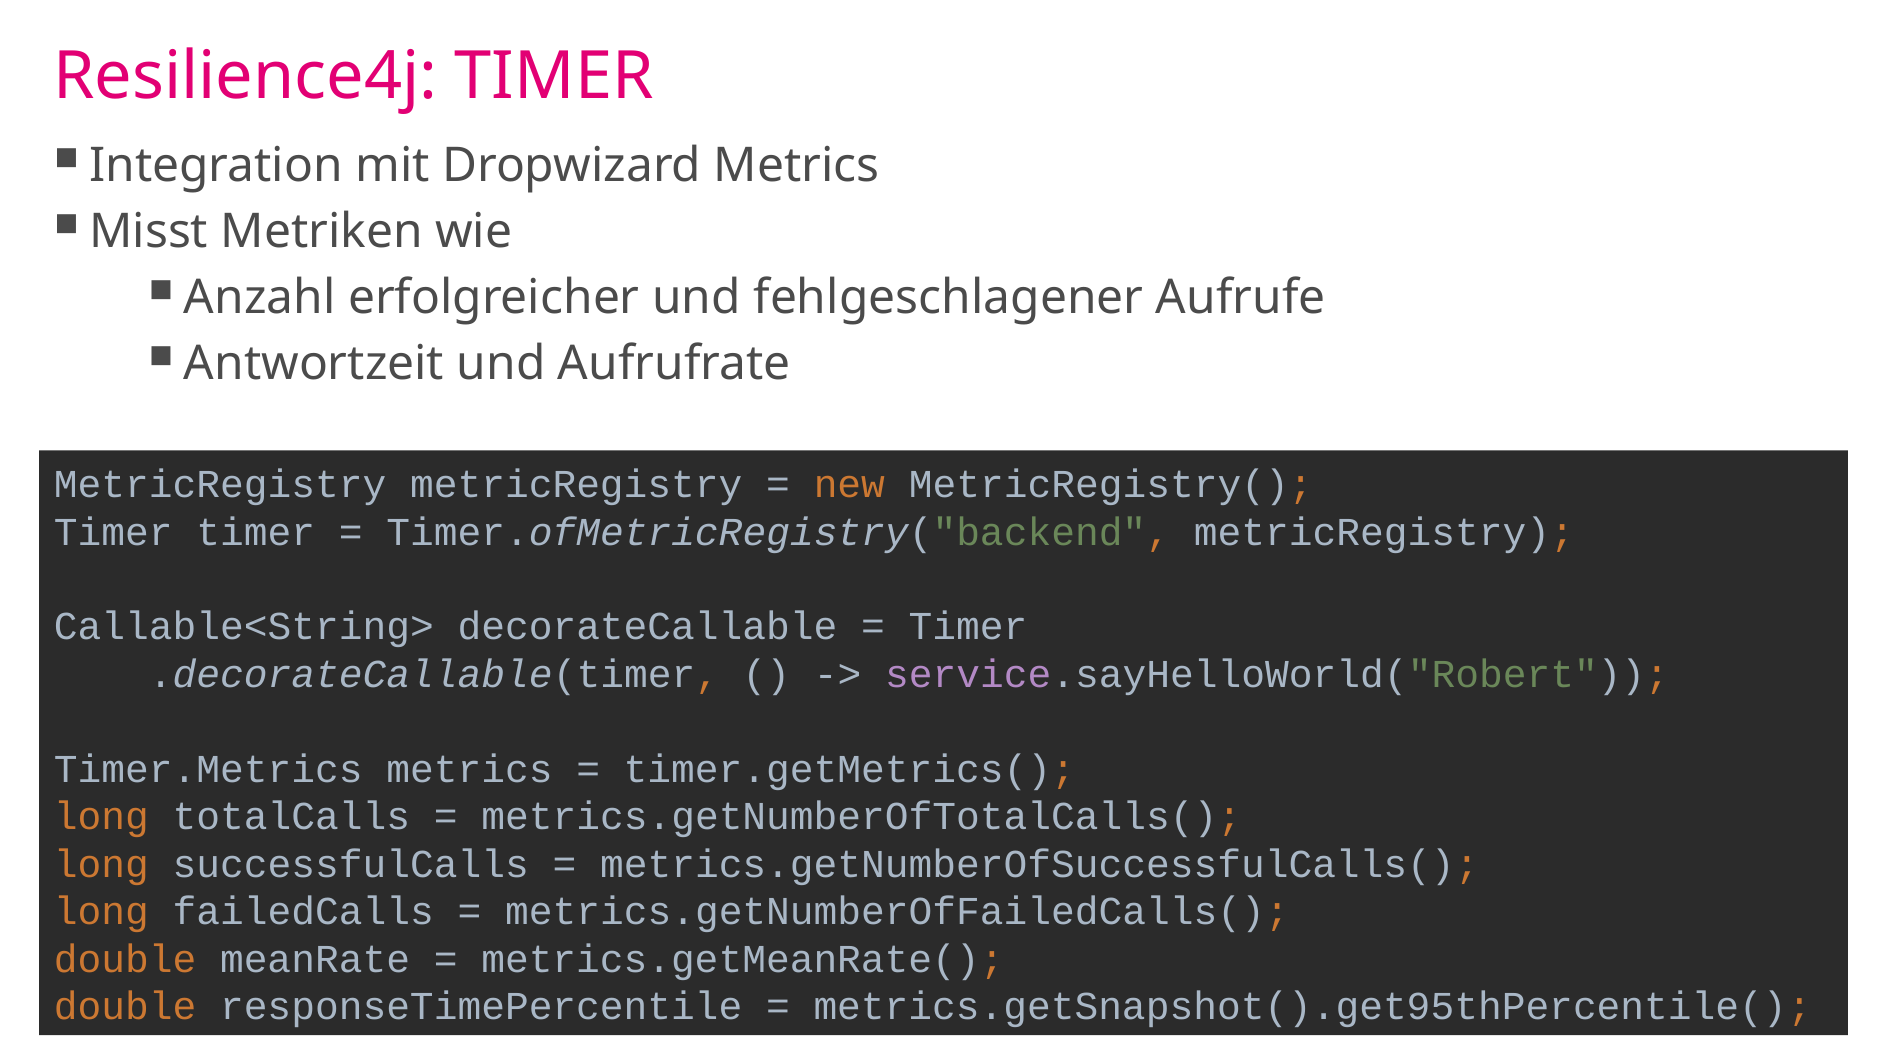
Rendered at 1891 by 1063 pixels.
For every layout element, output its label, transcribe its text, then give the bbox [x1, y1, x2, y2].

text_box Integration mit Dropwizard Metrics Misst Metriken wie Anzahl erfolgreicher und fehlgeschlagener Aufrufe Antwortzeit und Aufrufrate [38, 124, 1711, 397]
title Resilience4j: TIMER [52, 41, 1837, 125]
text_box MetricRegistry metricRegistry = new MetricRegistry(); Timer timer = Timer.ofMetricRegistry("backend", metricRegistry); Callable<String> decorateCallable = Timer .decorateCallable(timer, () -> service.sayHelloWorld("Robert")); Timer.Metrics metrics = timer.getMetrics(); long totalCalls = metrics.getNumberOfTotalCalls(); long successfulCalls = metrics.getNumberOfSuccessfulCalls(); long failedCalls = metrics.getNumberOfFailedCalls(); double meanRate = metrics.getMeanRate(); double responseTimePercentile = metrics.getSnapshot().get95thPercentile(); [39, 450, 1848, 1036]
